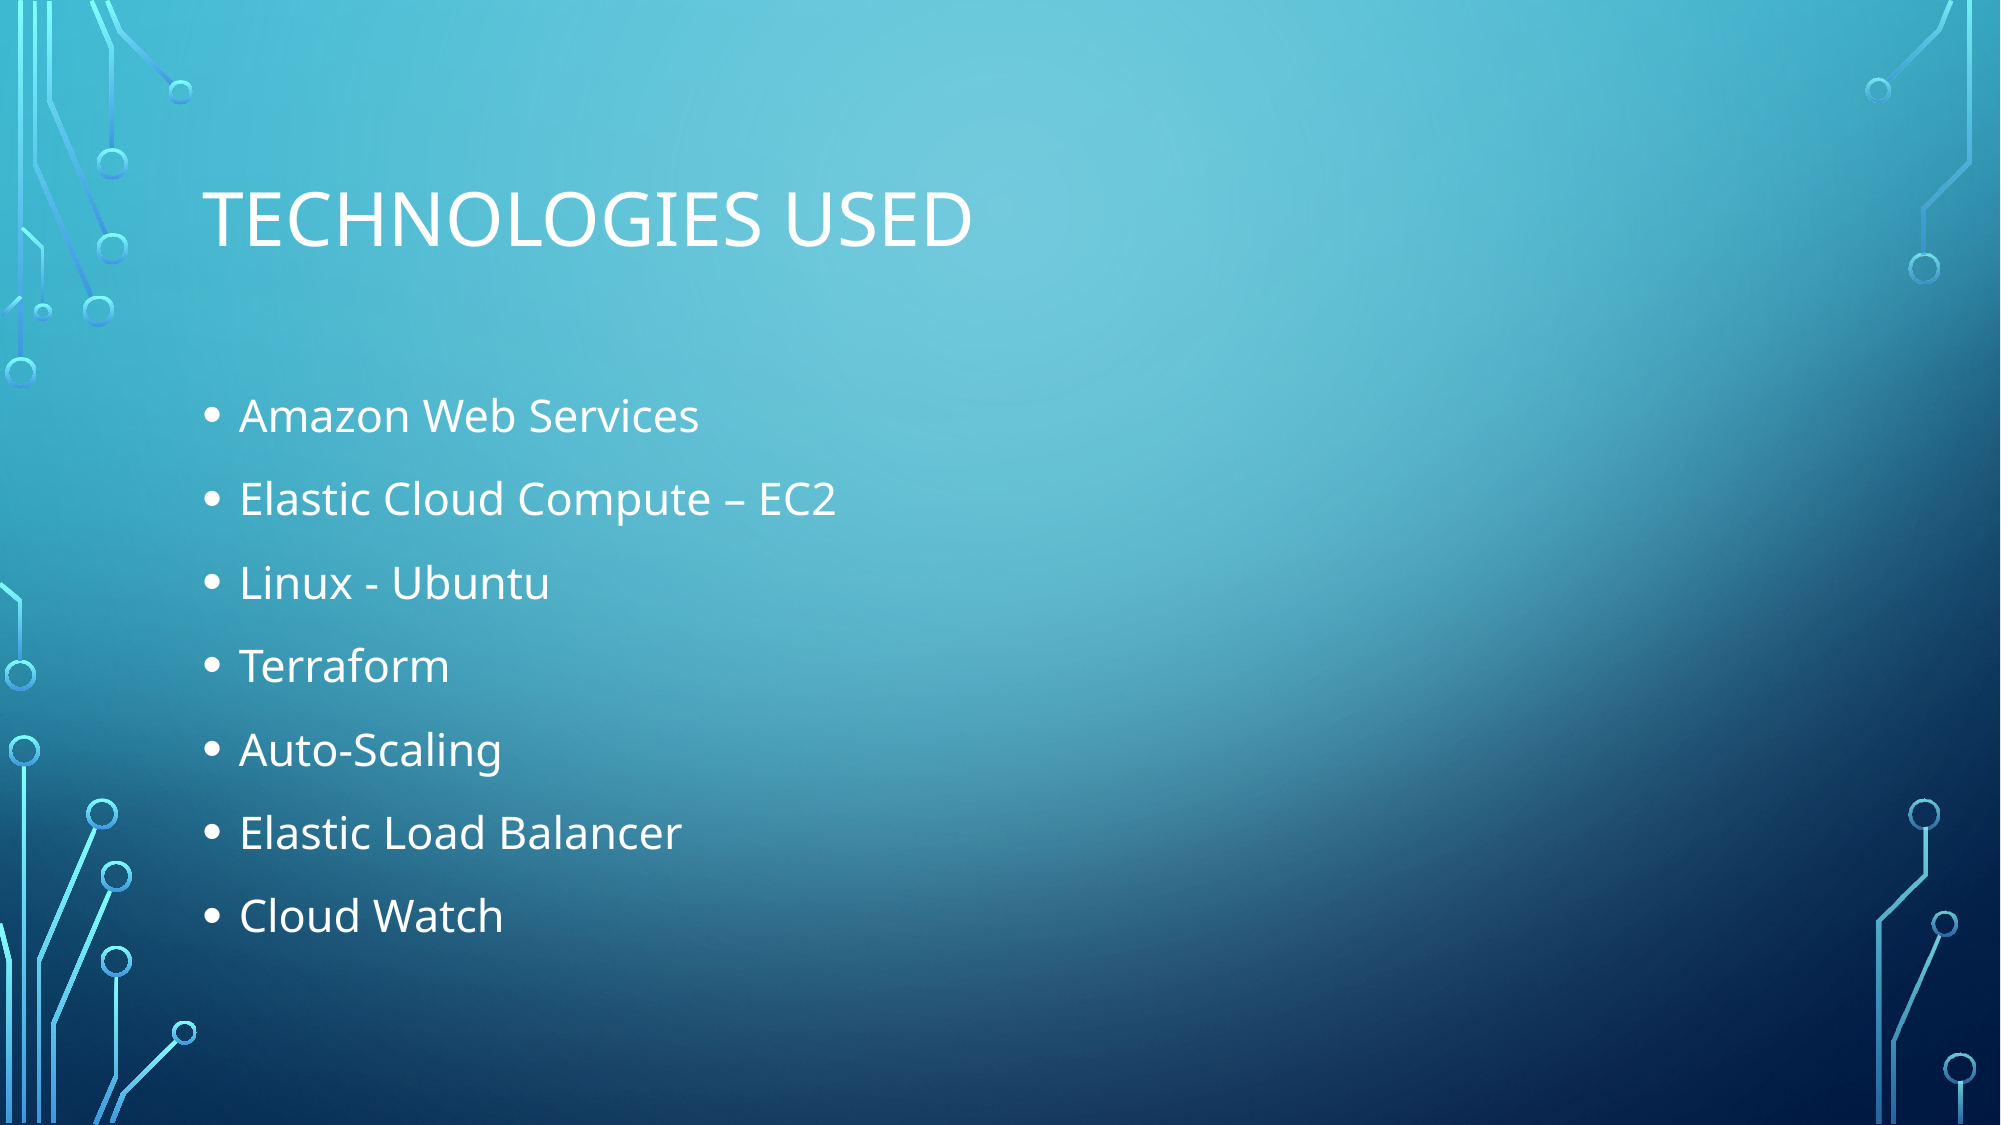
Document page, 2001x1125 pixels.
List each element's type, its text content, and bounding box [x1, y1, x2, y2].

list Amazon Web Services Elastic Cloud Compute – EC2 Linux - Ubuntu Terraform Auto-Scaling Elastic Load Balancer Cloud Watch [187, 369, 1813, 950]
title Technologies Used [187, 101, 1813, 344]
